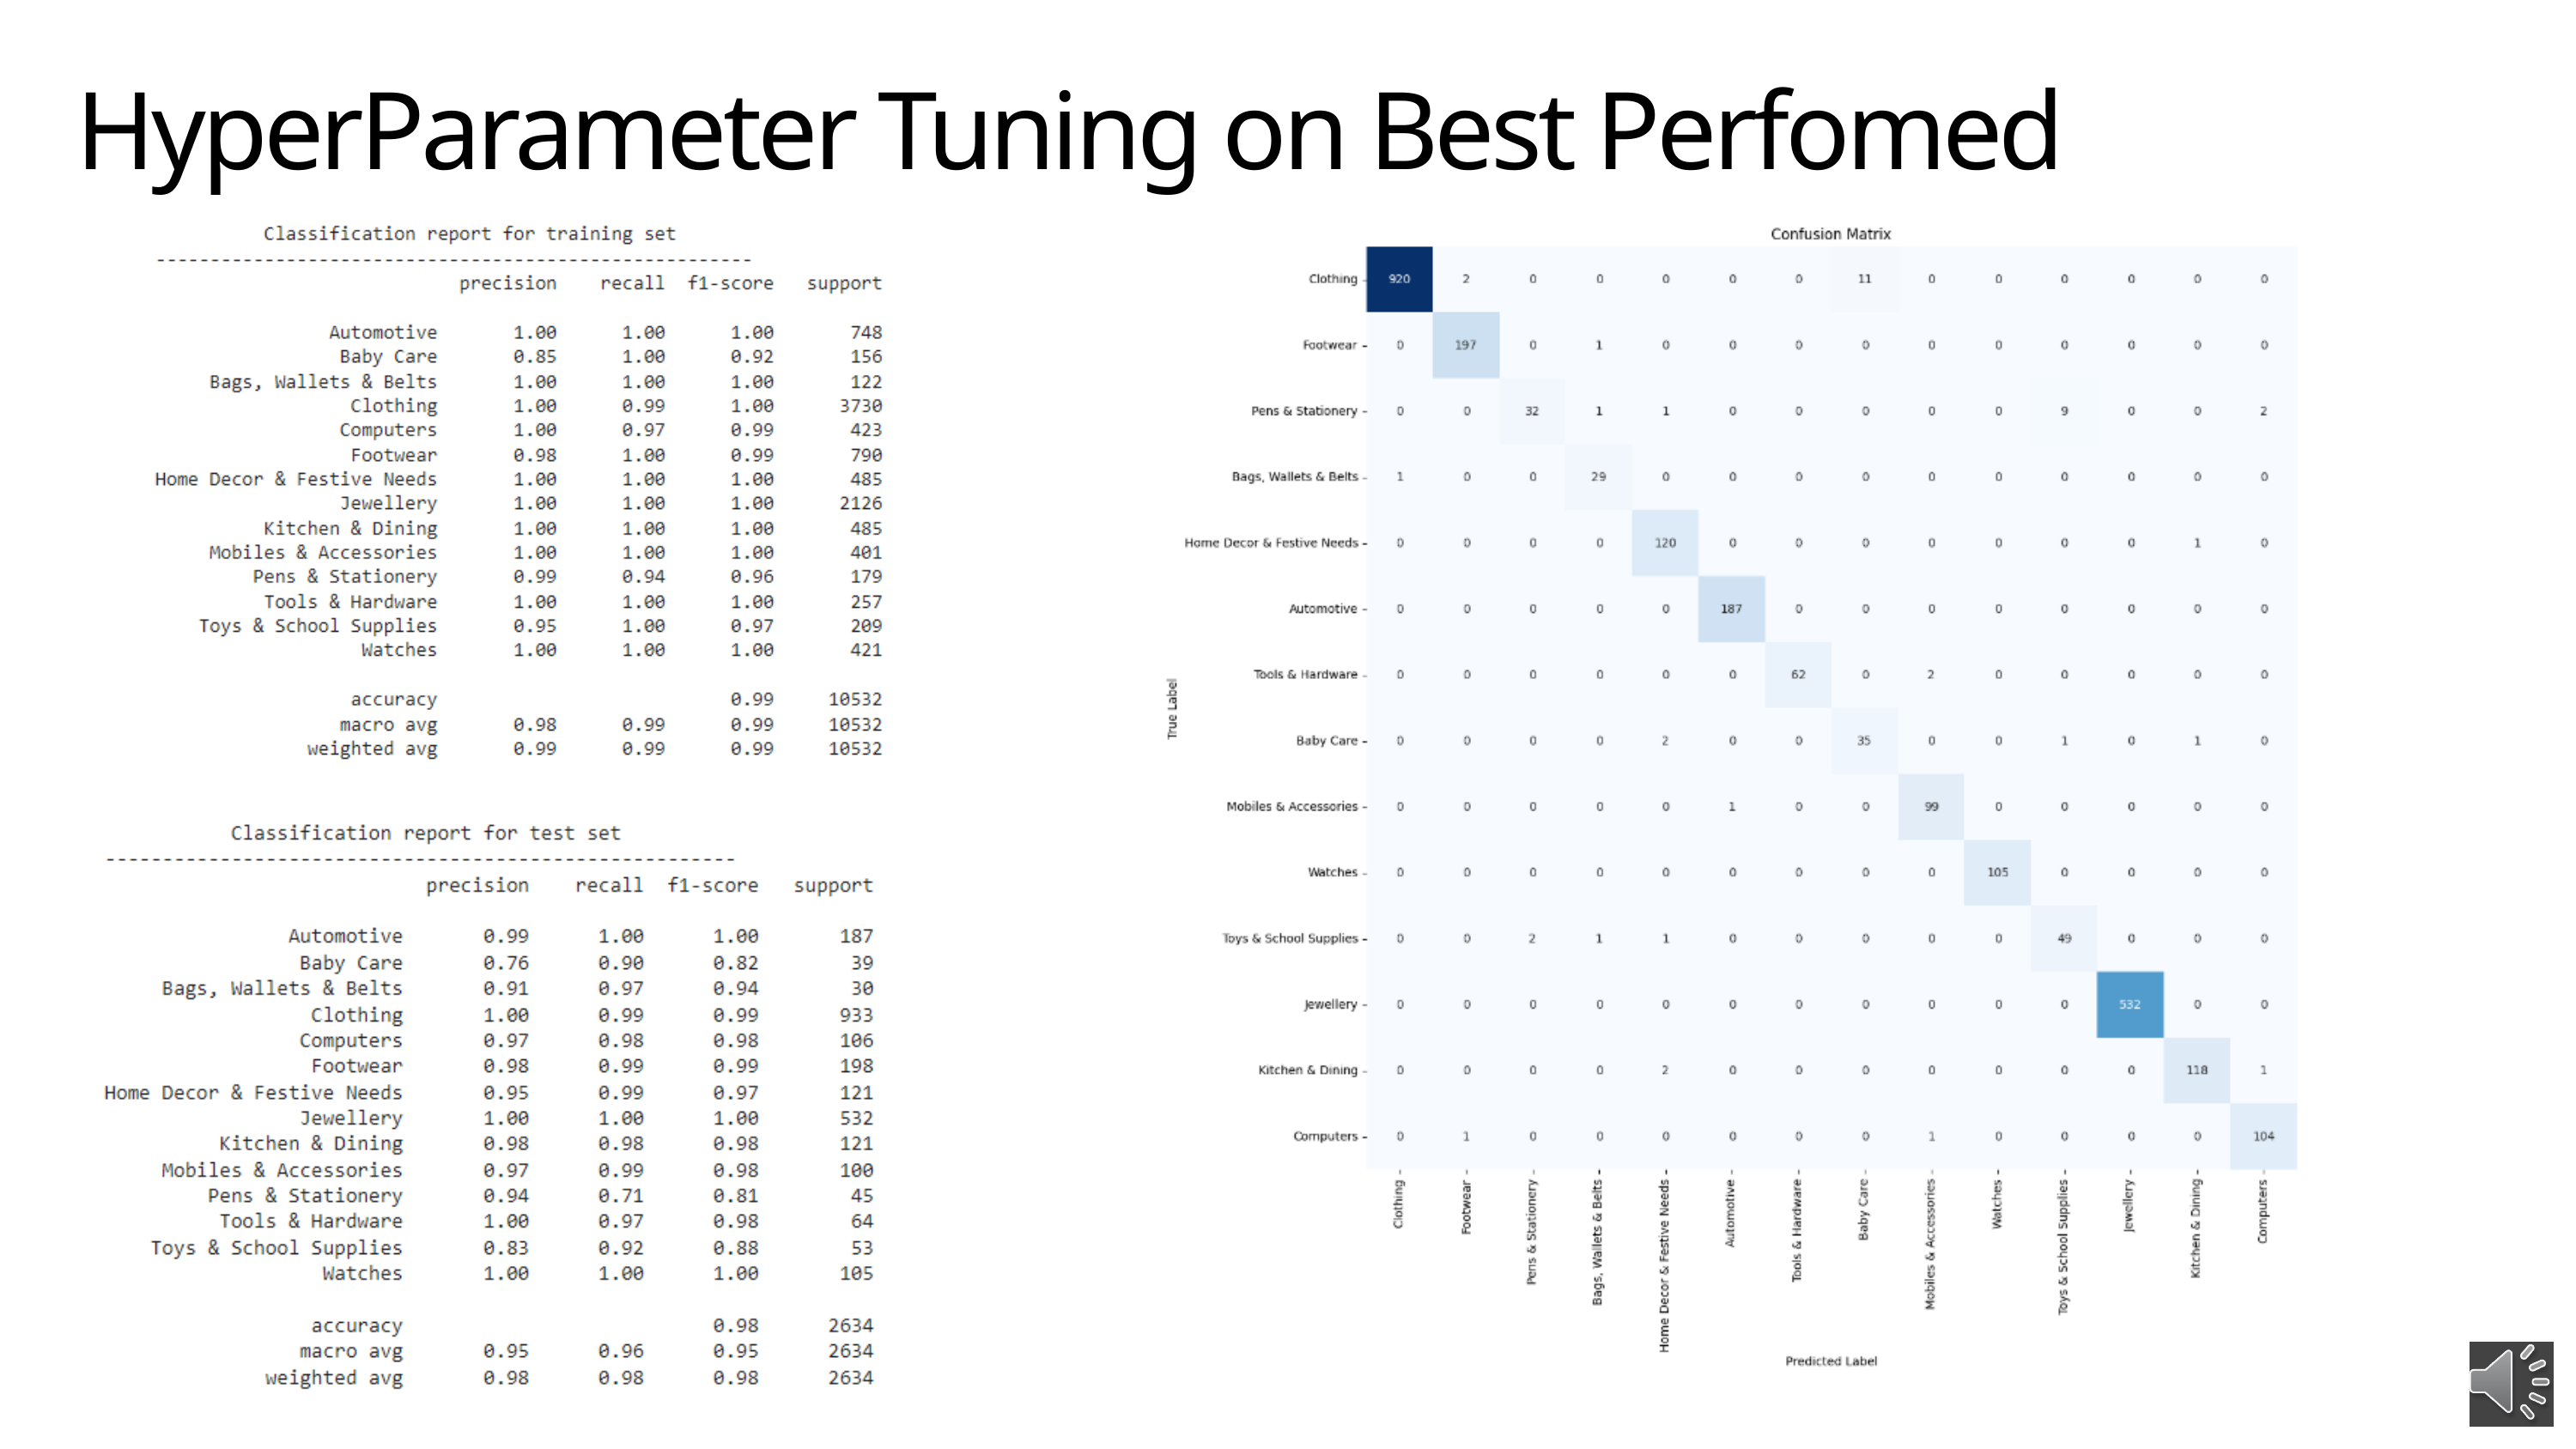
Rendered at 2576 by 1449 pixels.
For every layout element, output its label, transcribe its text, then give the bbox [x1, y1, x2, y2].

text_box HyperParameter Tuning on Best Perfomed [76, 62, 2277, 191]
text_box [144, 212, 906, 789]
text_box [82, 809, 906, 1419]
picture [2468, 1341, 2555, 1428]
text_box [1098, 212, 2325, 1388]
